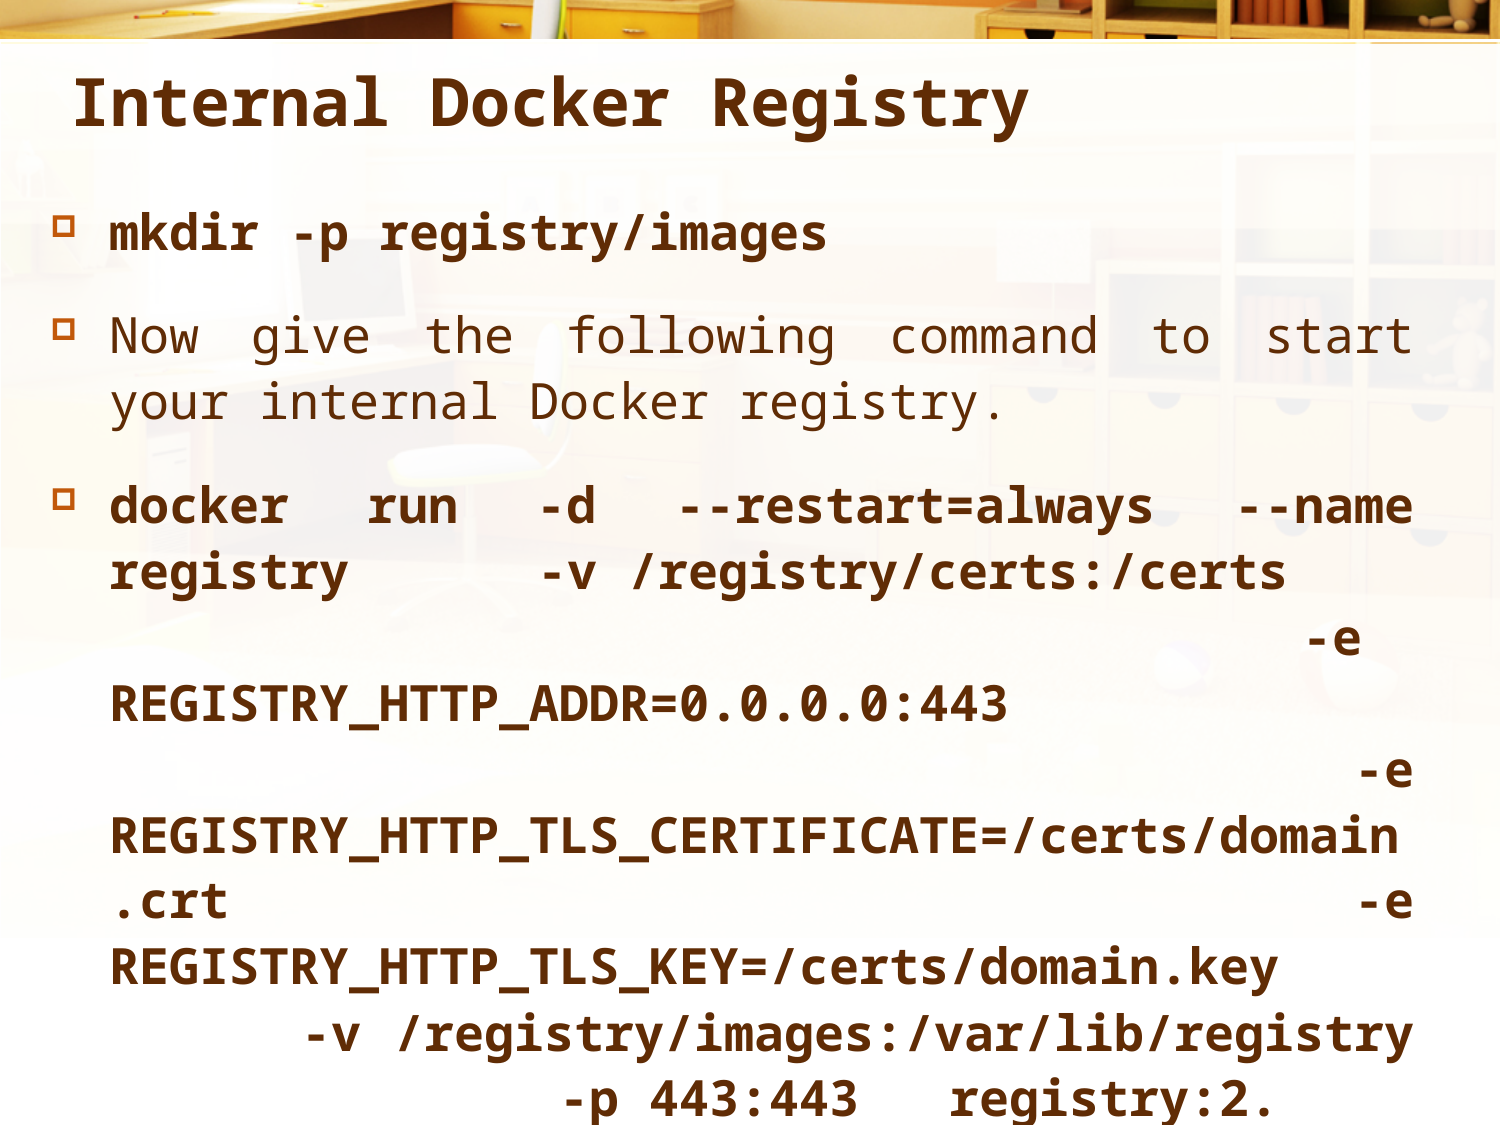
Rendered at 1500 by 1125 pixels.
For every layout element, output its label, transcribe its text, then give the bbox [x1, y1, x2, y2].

picture [0, 0, 1500, 39]
title Internal Docker Registry [55, 42, 1430, 149]
list mkdir -p registry/images Now give the following command to start your internal Docker registry. docker run -d --restart=always --name registry -v /registry/certs:/certs -e REGISTRY_HTTP_ADDR=0.0.0.0:443 -e REGISTRY_HTTP_TLS_CERTIFICATE=/certs/domain.crt -e REGISTRY_HTTP_TLS_KEY=/certs/domain.key -v /registry/images:/var/lib/registry -p 443:443 registry:2. [35, 186, 1430, 1040]
